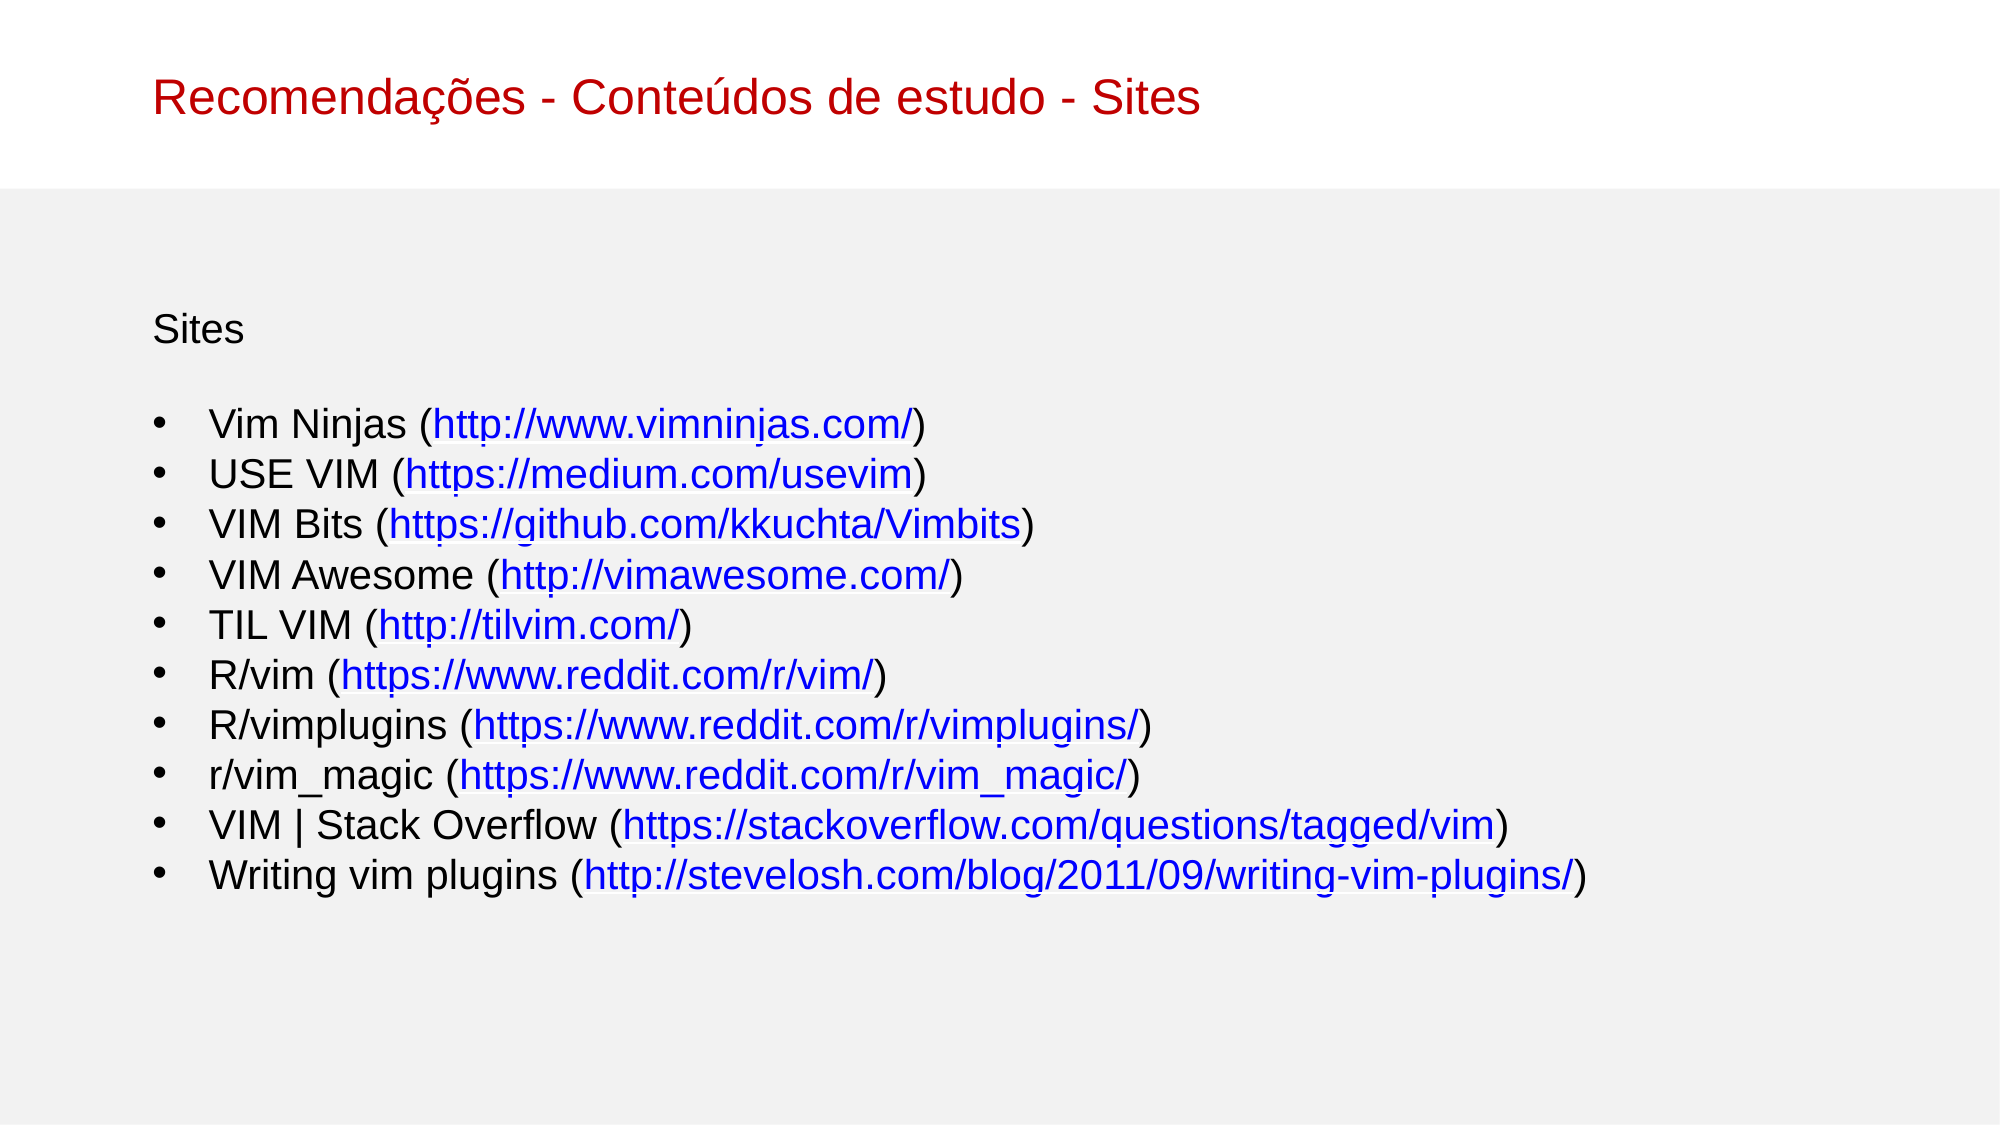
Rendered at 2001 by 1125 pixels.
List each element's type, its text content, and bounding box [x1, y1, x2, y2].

text_box Recomendações - Conteúdos de estudo - Sites [137, 59, 1863, 137]
text_box Sites Vim Ninjas (http://www.vimninjas.com/) USE VIM (https://medium.com/usevim) VIM Bits (https://github.com/kkuchta/Vimbits) VIM Awesome (http://vimawesome.com/) TIL VIM (http://tilvim.com/) R/vim (https://www.reddit.com/r/vim/) R/vimplugins (https://www.reddit.com/r/vimplugins/) r/vim_magic (https://www.reddit.com/r/vim_magic/) VIM | Stack Overflow (https://stackoverflow.com/questions/tagged/vim) Writing vim plugins (http://stevelosh.com/blog/2011/09/writing-vim-plugins/) [137, 249, 1863, 1013]
